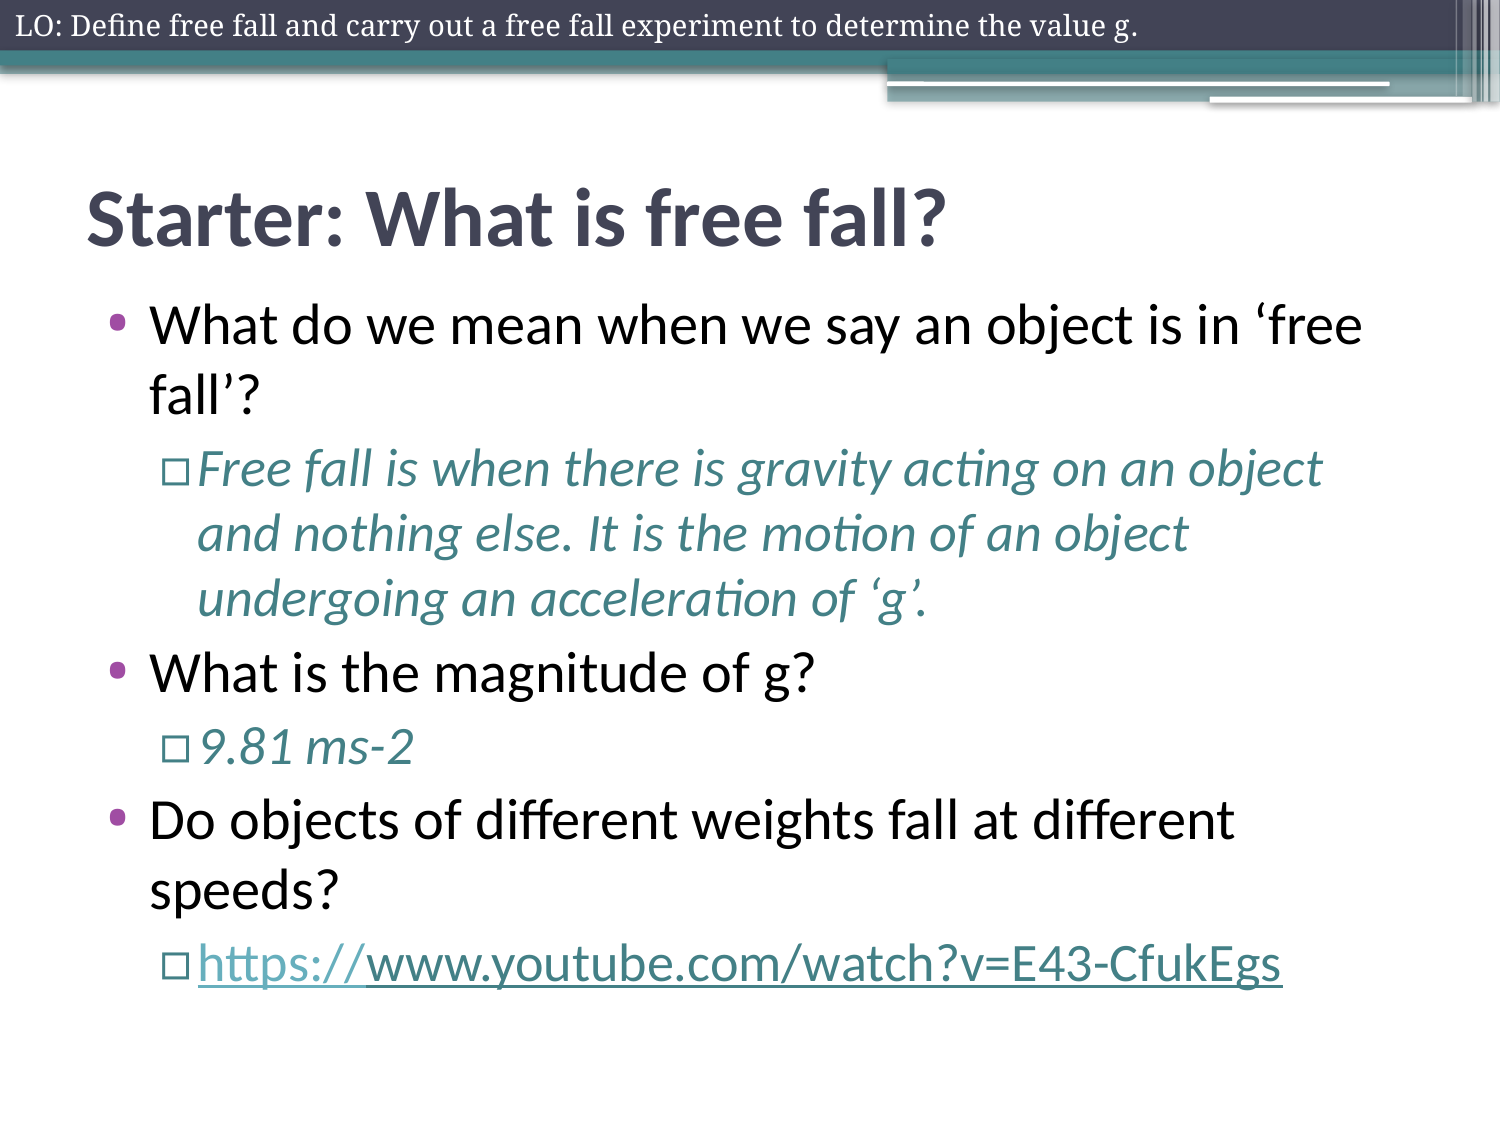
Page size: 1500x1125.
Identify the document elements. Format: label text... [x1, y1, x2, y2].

list What do we mean when we say an object is in ‘free fall’? Free fall is when there is gravity acting on an object and nothing else. It is the motion of an object undergoing an acceleration of ‘g’. What is the magnitude of g? 9.81 ms-2 Do objects of different weights fall at different speeds? https://www.youtube.com/watch?v=E43-CfukEgs [75, 278, 1425, 1079]
title Starter: What is free fall? [72, 125, 1423, 301]
text_box LO: Define free fall and carry out a free fall experiment to determine the value g. [0, 0, 1495, 50]
